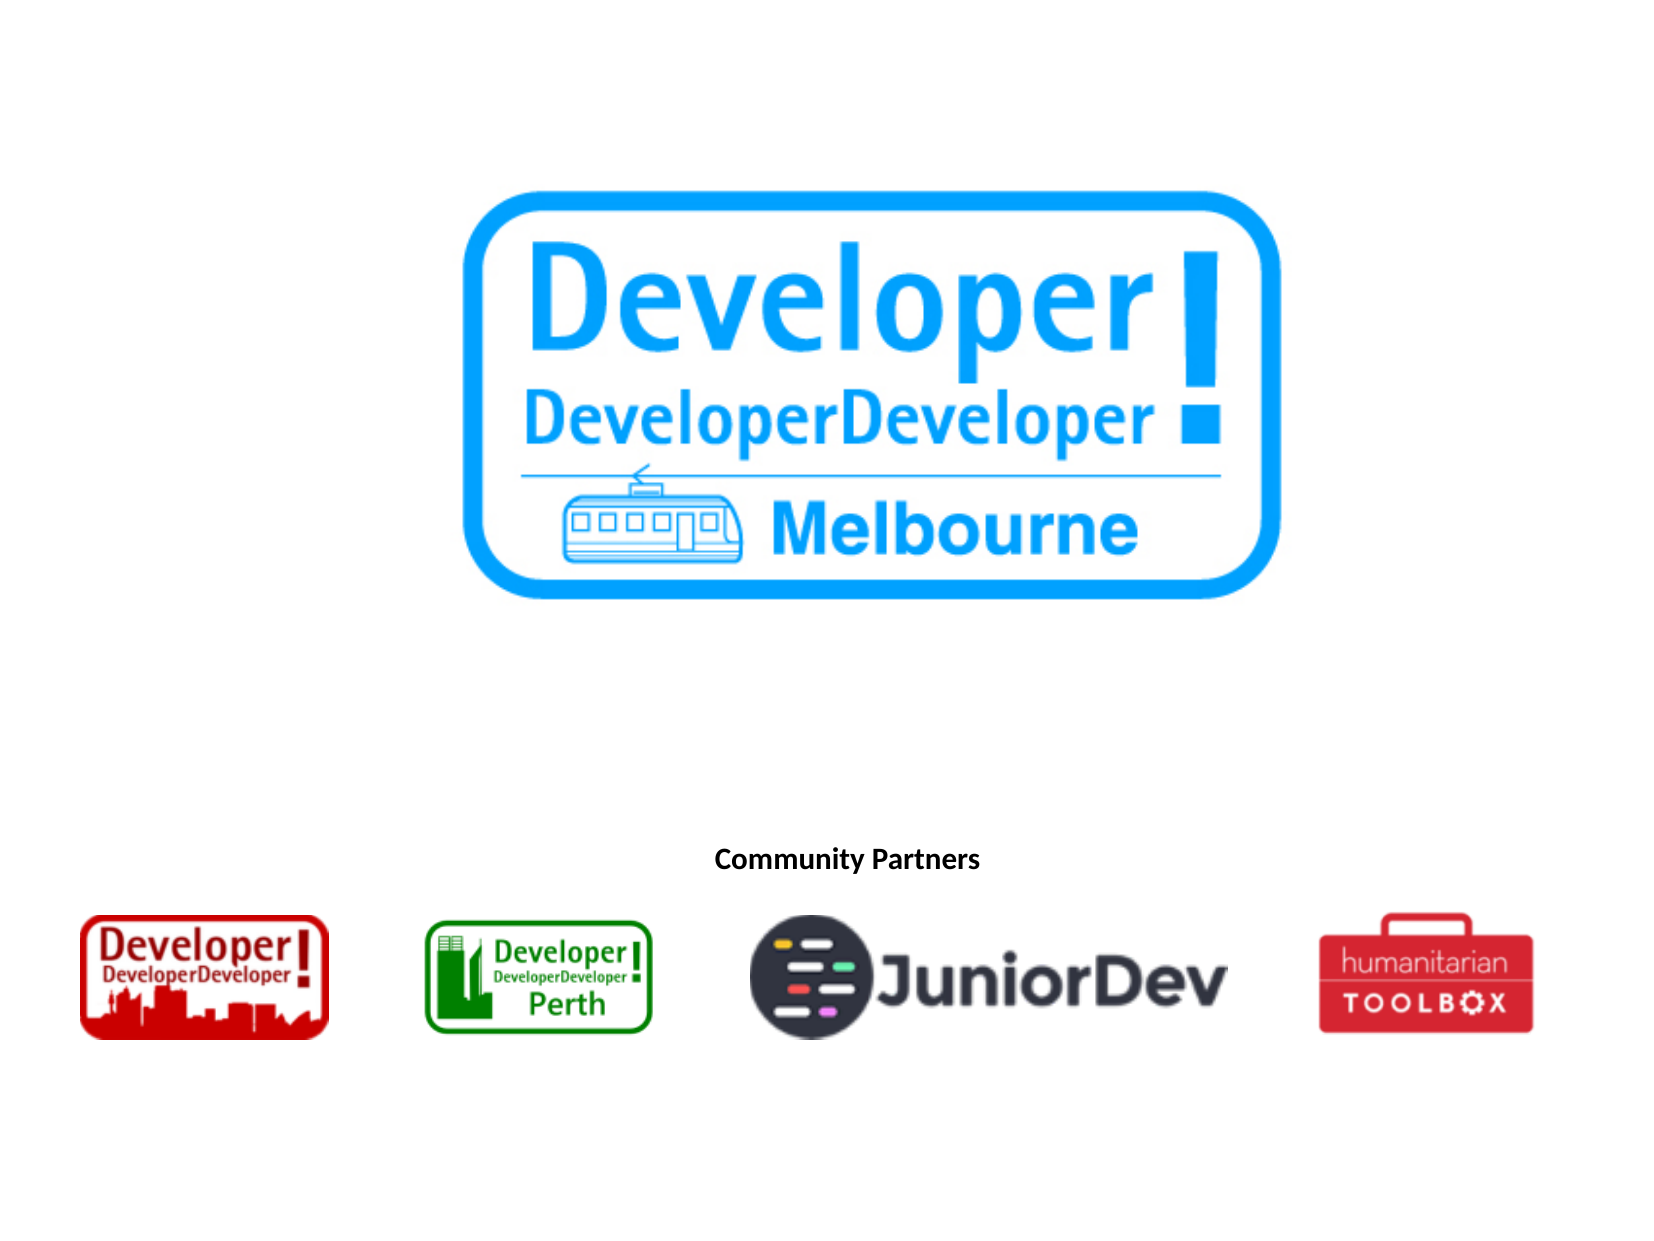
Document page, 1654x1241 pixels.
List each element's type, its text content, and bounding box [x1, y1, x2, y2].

picture [80, 915, 329, 1040]
picture [1318, 911, 1535, 1036]
text_box Community Partners [697, 830, 998, 883]
picture [436, 170, 1307, 623]
picture [419, 915, 659, 1040]
picture [750, 915, 1228, 1040]
